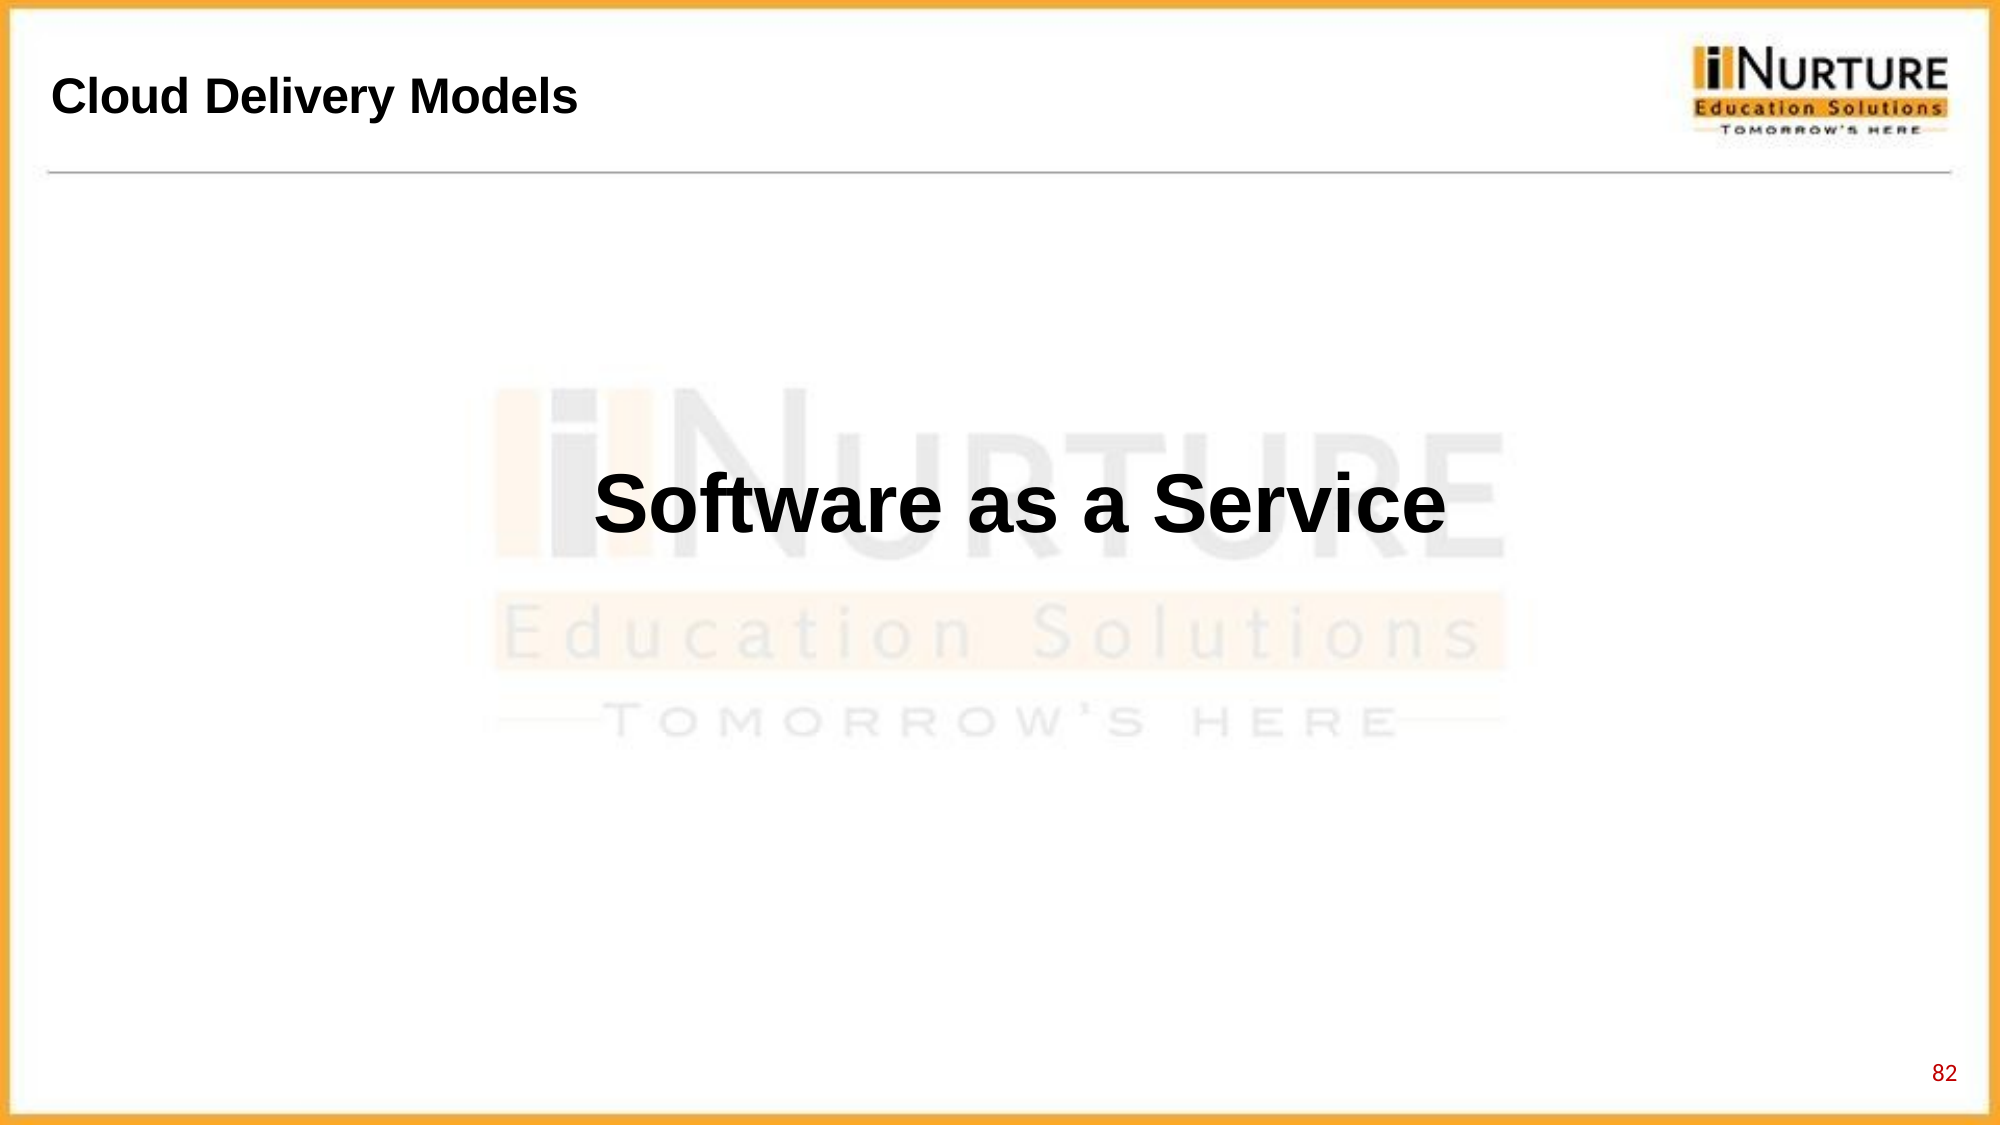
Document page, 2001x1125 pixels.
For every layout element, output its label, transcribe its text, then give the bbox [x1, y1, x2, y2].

picture [0, 0, 2000, 1125]
text_box Cloud Delivery Models [48, 61, 581, 124]
text_box Software as a Service [591, 446, 1453, 549]
slide_number 75 [1925, 1060, 1964, 1125]
